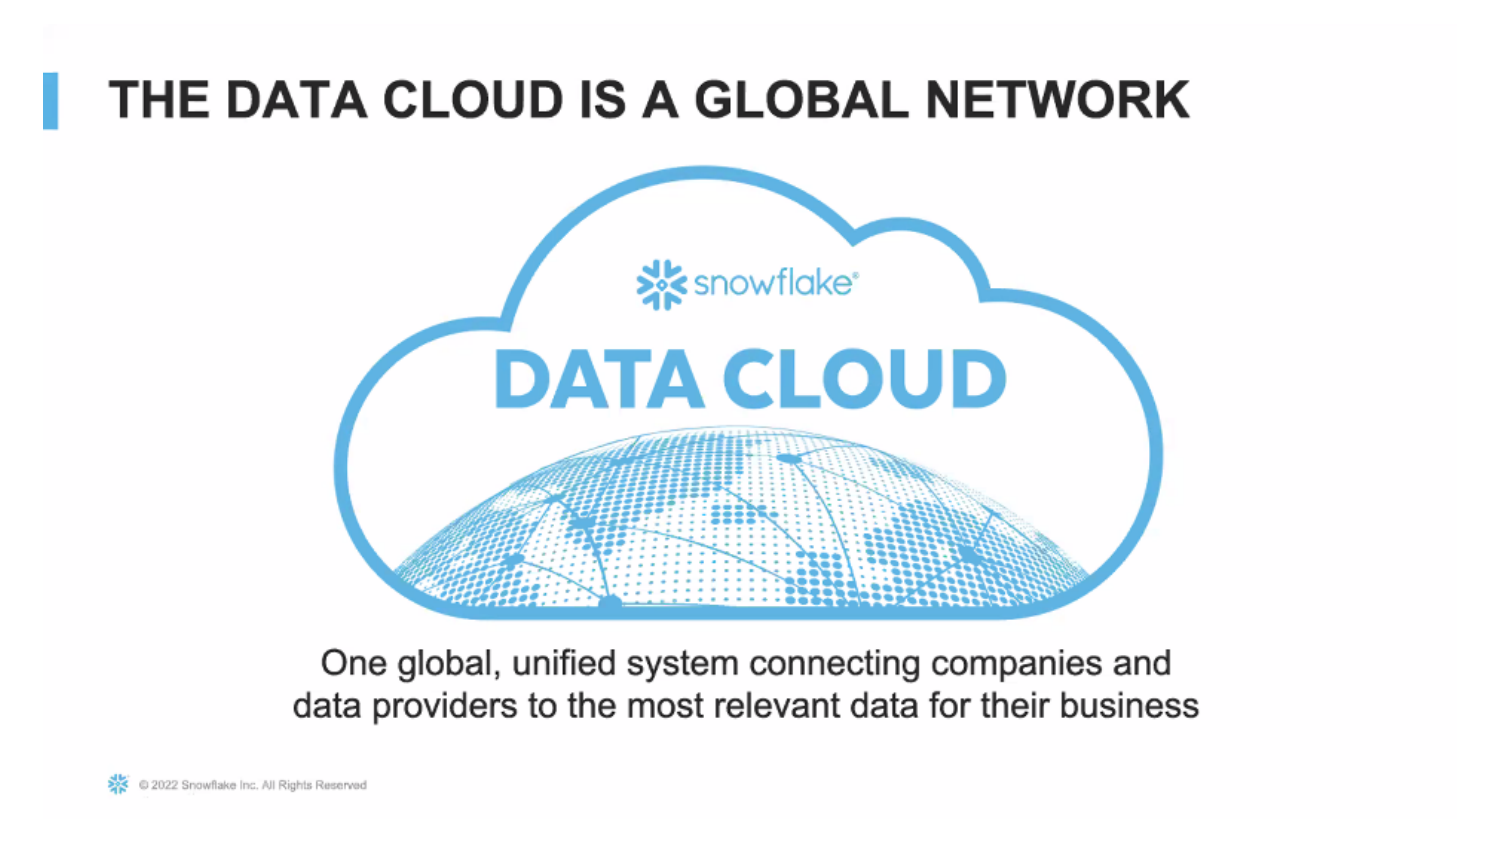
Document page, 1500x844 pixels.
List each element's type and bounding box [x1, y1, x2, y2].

picture [43, 24, 1457, 819]
